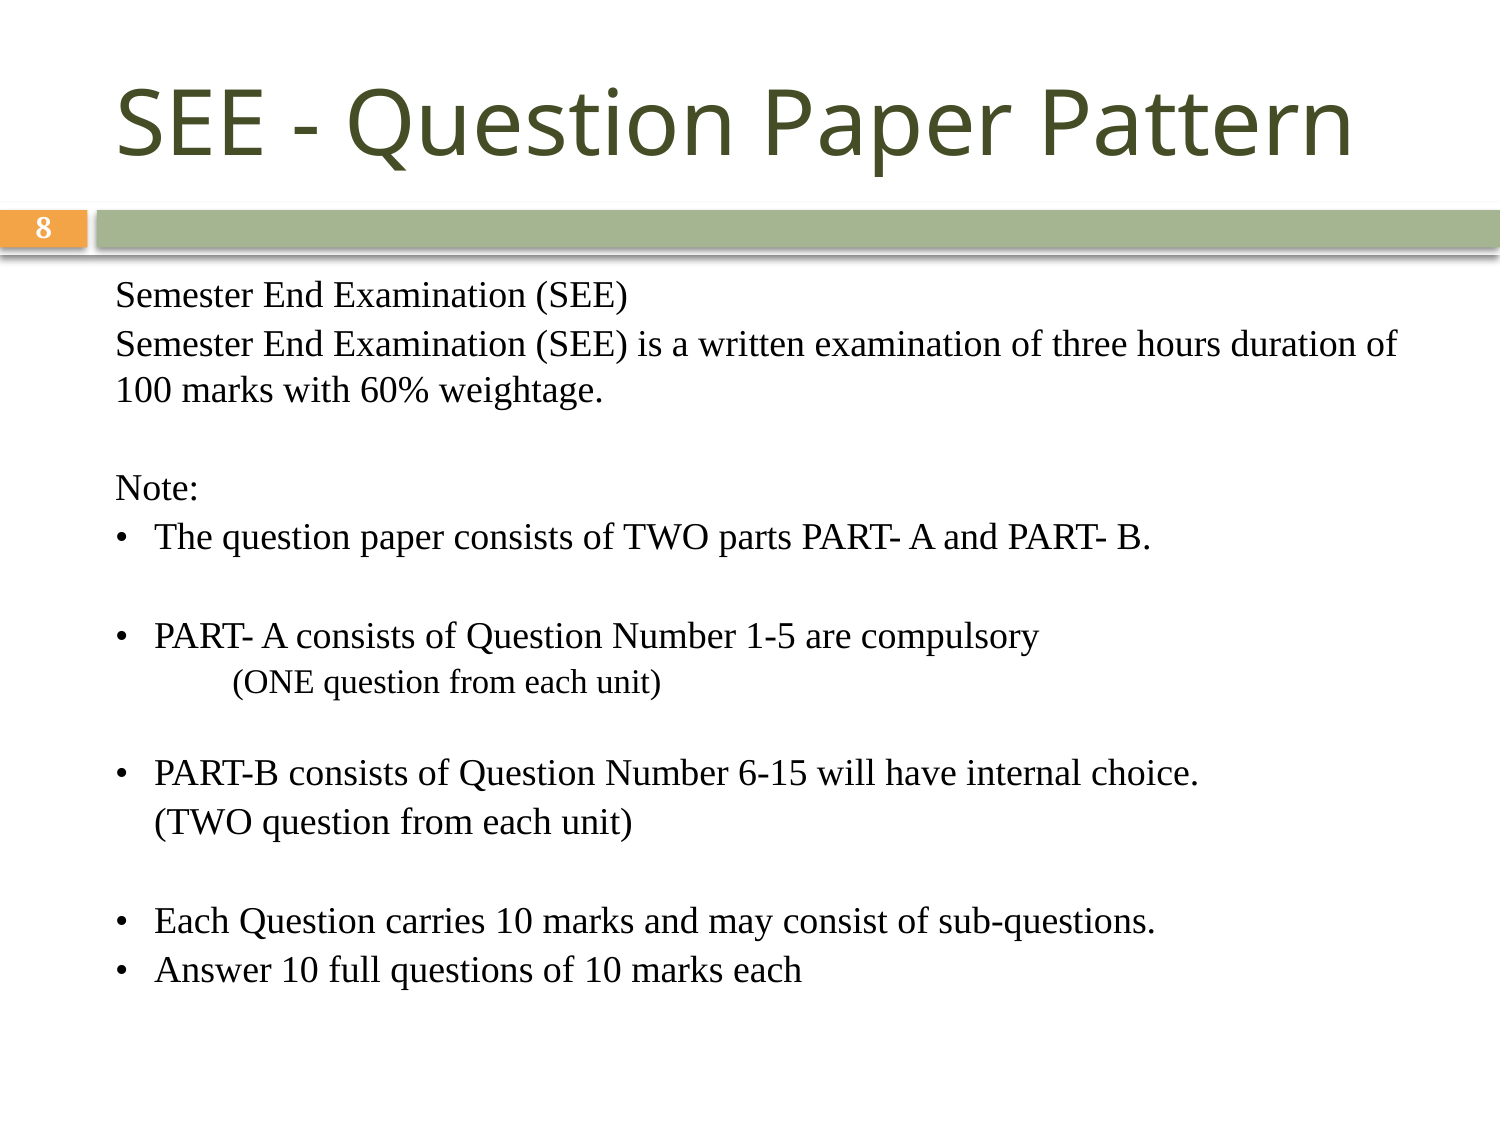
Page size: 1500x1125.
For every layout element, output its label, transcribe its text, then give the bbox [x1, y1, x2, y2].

title SEE - Question Paper Pattern [100, 37, 1438, 200]
slide_number 8 [0, 208, 88, 249]
list Semester End Examination (SEE) Semester End Examination (SEE) is a written examination of three hours duration of 100 marks with 60% weightage. Note: • The question paper consists of TWO parts PART- A and PART- B. • PART- A consists of Question Number 1-5 are compulsory (ONE question from each unit) • PART-B consists of Question Number 6-15 will have internal choice. (TWO question from each unit) • Each Question carries 10 marks and may consist of sub-questions. • Answer 10 full questions of 10 marks each [100, 262, 1438, 1000]
